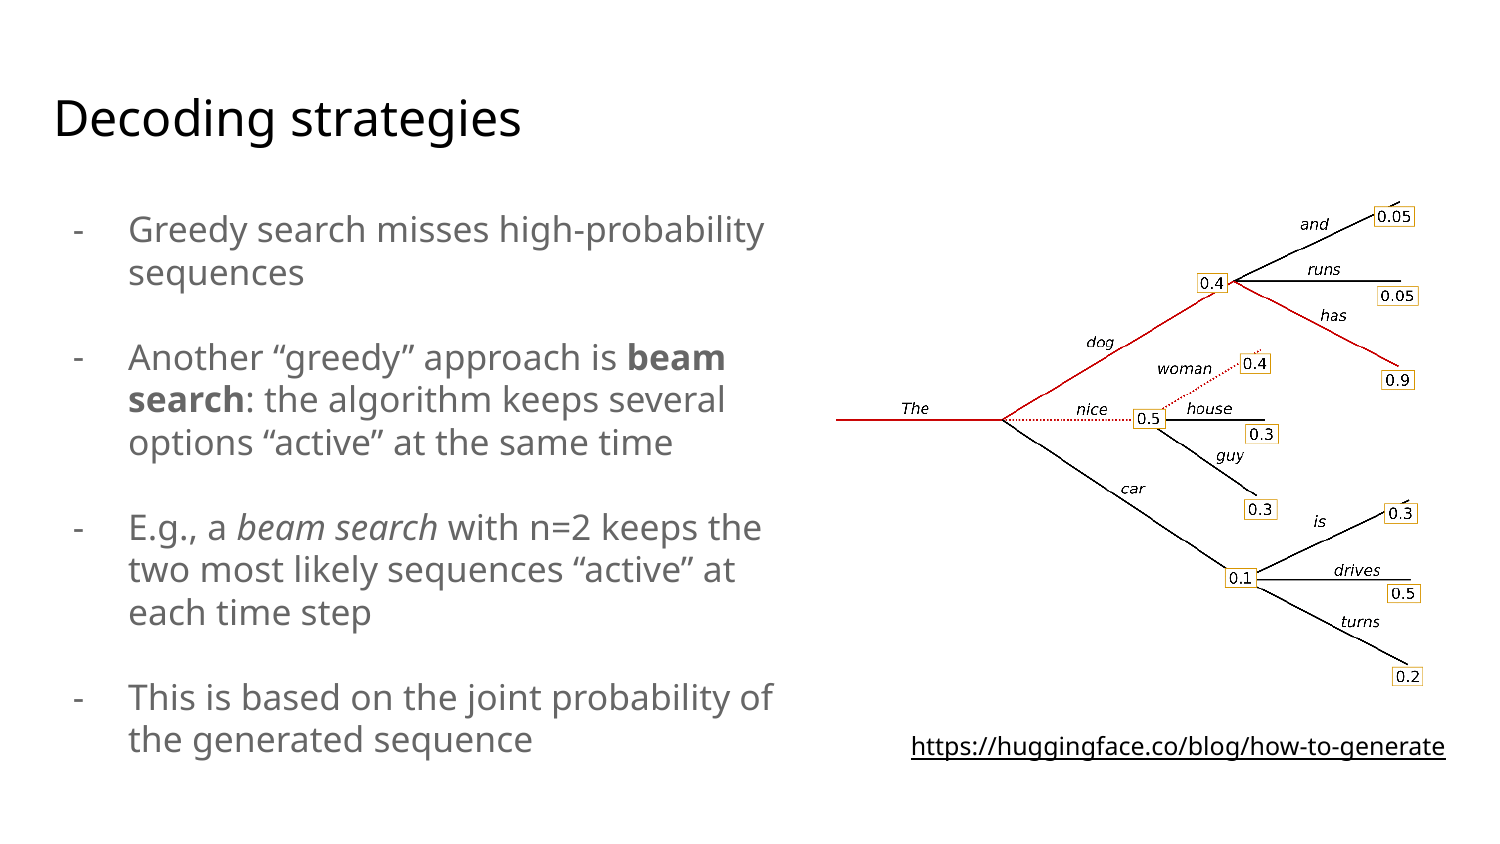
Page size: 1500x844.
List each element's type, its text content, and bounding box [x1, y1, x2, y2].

text_box https://huggingface.co/blog/how-to-generate [895, 715, 1483, 780]
text_box Greedy search misses high-probability sequences Another “greedy” approach is beam search: the algorithm keeps several options “active” at the same time E.g., a beam search with n=2 keeps the two most likely sequences “active” at each time step This is based on the joint probability of the generated sequence [41, 201, 813, 766]
title Decoding strategies [41, 63, 1182, 179]
picture [836, 201, 1423, 686]
